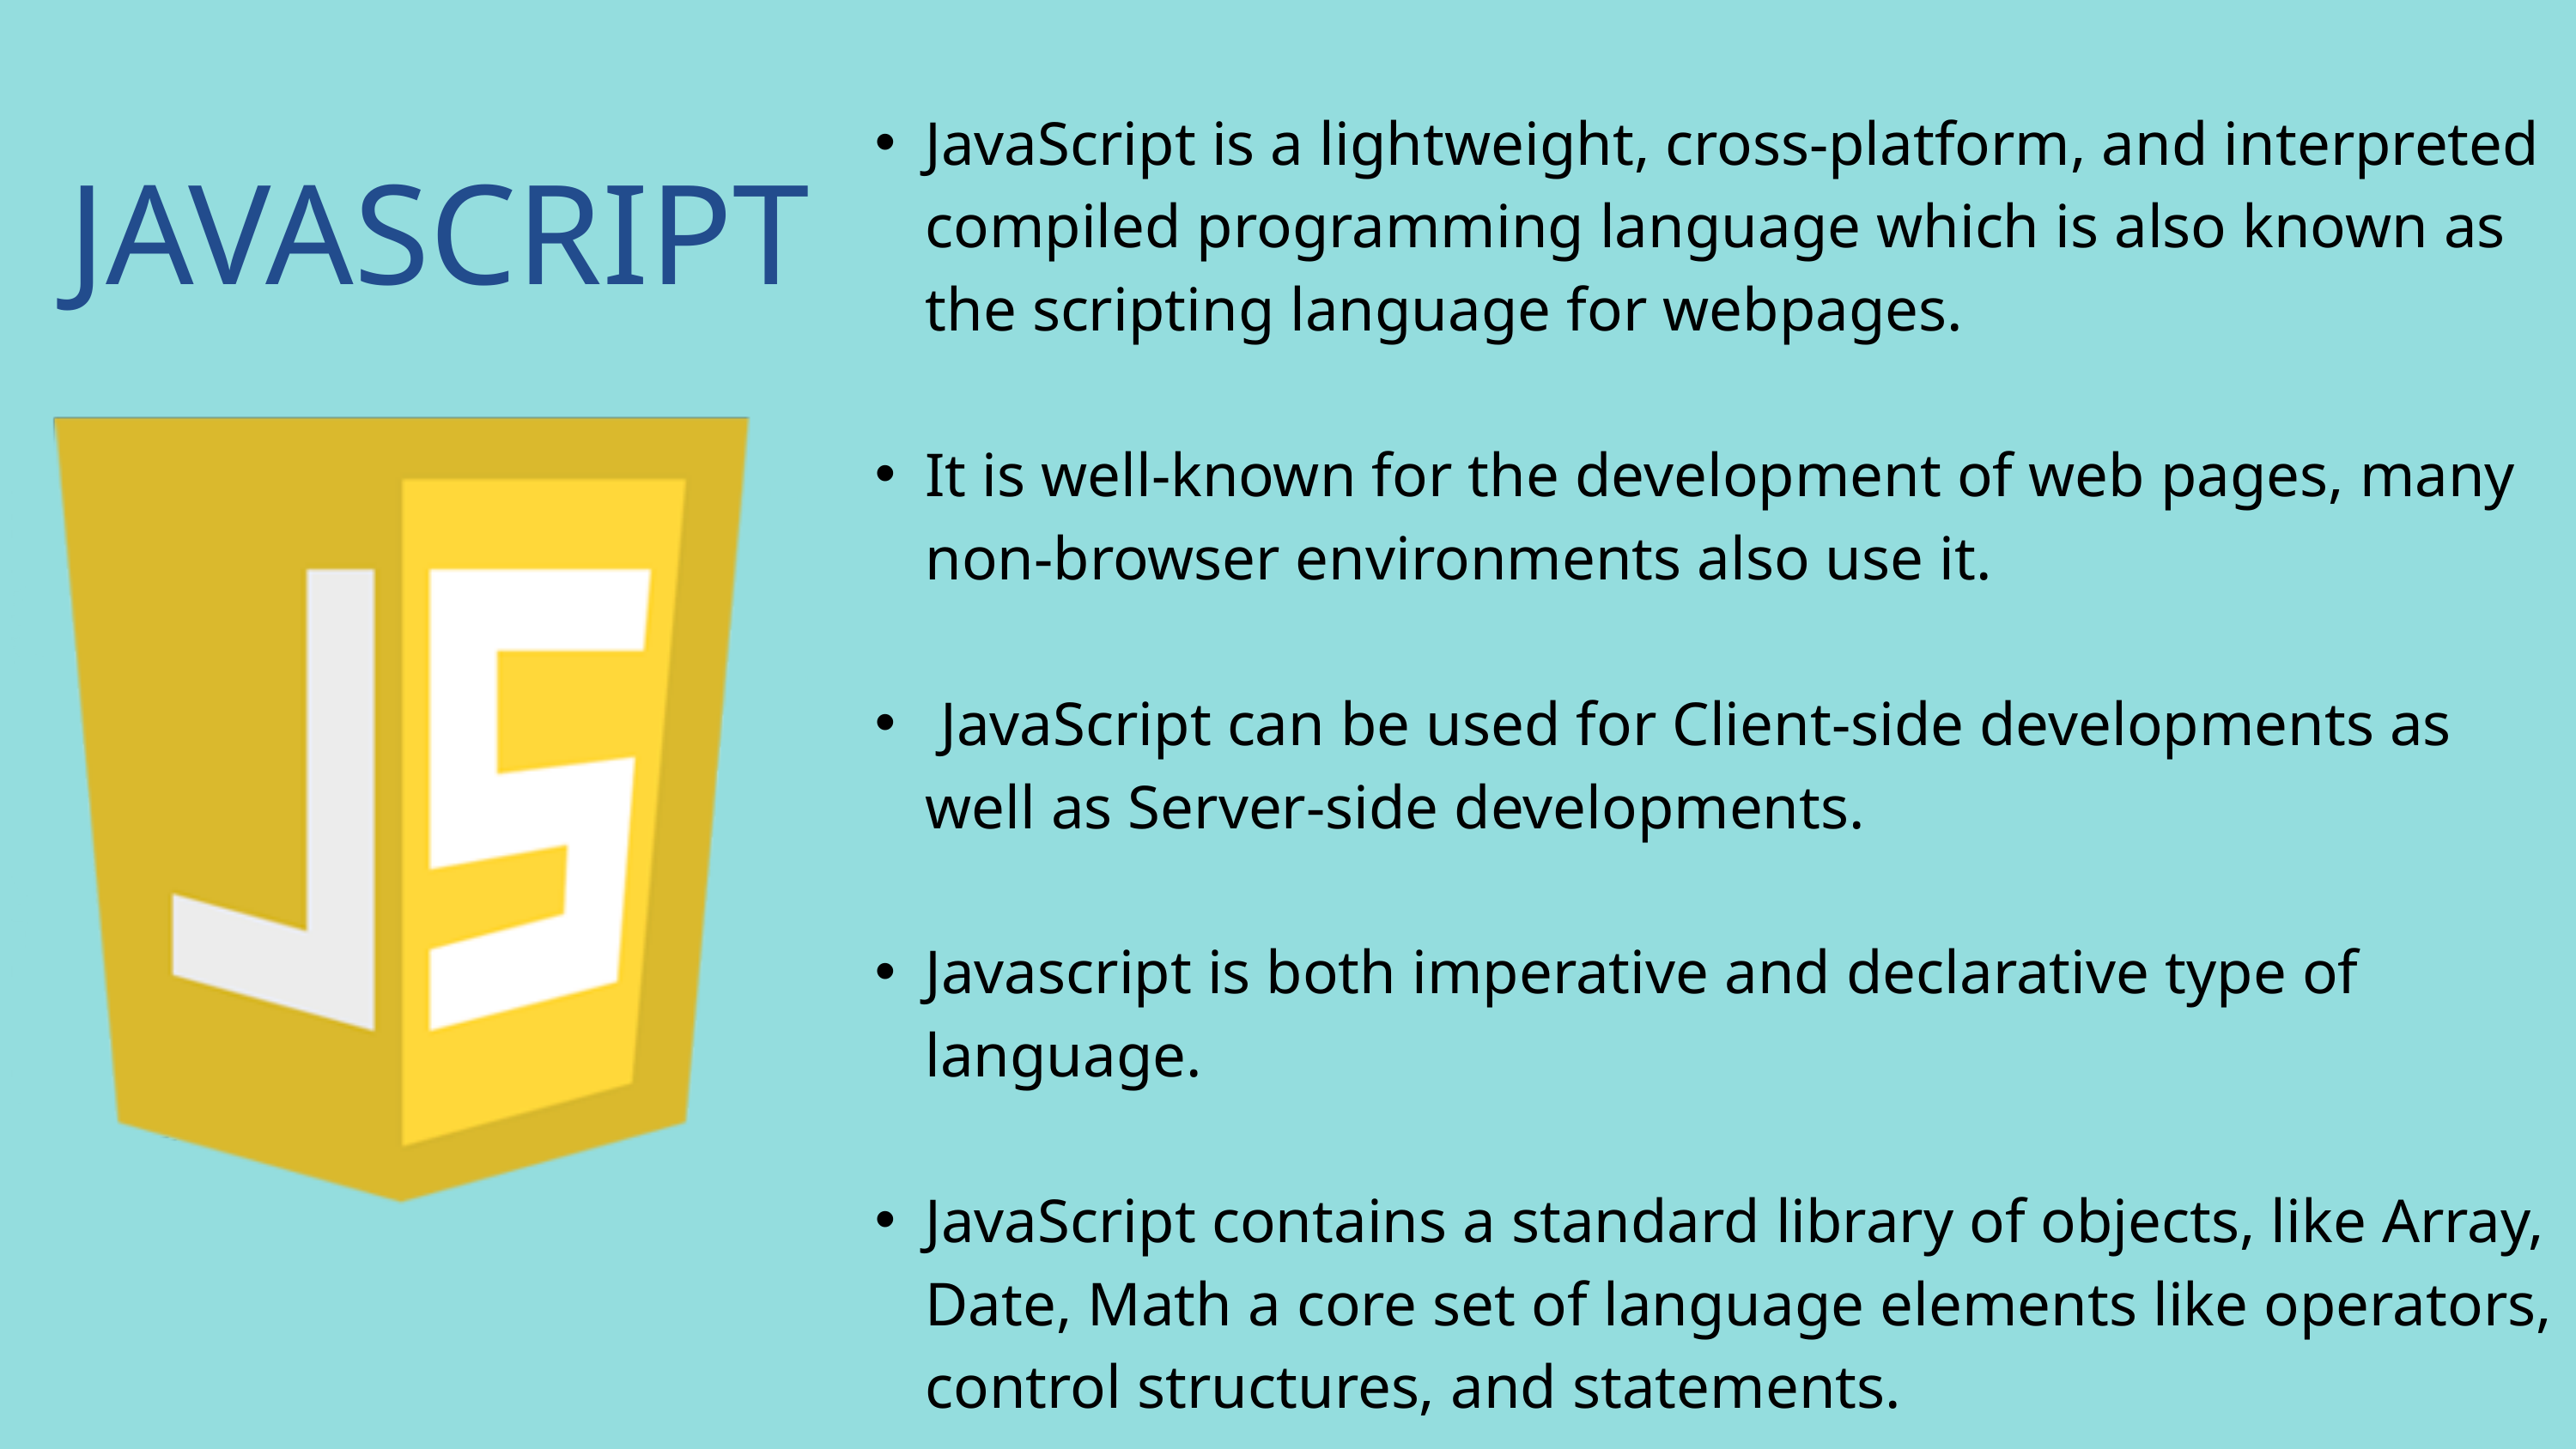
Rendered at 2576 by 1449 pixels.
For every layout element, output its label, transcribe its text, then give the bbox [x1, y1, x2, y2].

text_box JAVASCRIPT [0, 146, 824, 312]
text_box JavaScript is a lightweight, cross-platform, and interpreted compiled programming language which is also known as the scripting language for webpages. It is well-known for the development of web pages, many non-browser environments also use it. JavaScript can be used for Client-side developments as well as Server-side developments. Javascript is both imperative and declarative type of language. JavaScript contains a standard library of objects, like Array, Date, Math a core set of language elements like operators, control structures, and statements. [824, 94, 2576, 1421]
text_box [0, 373, 824, 1250]
